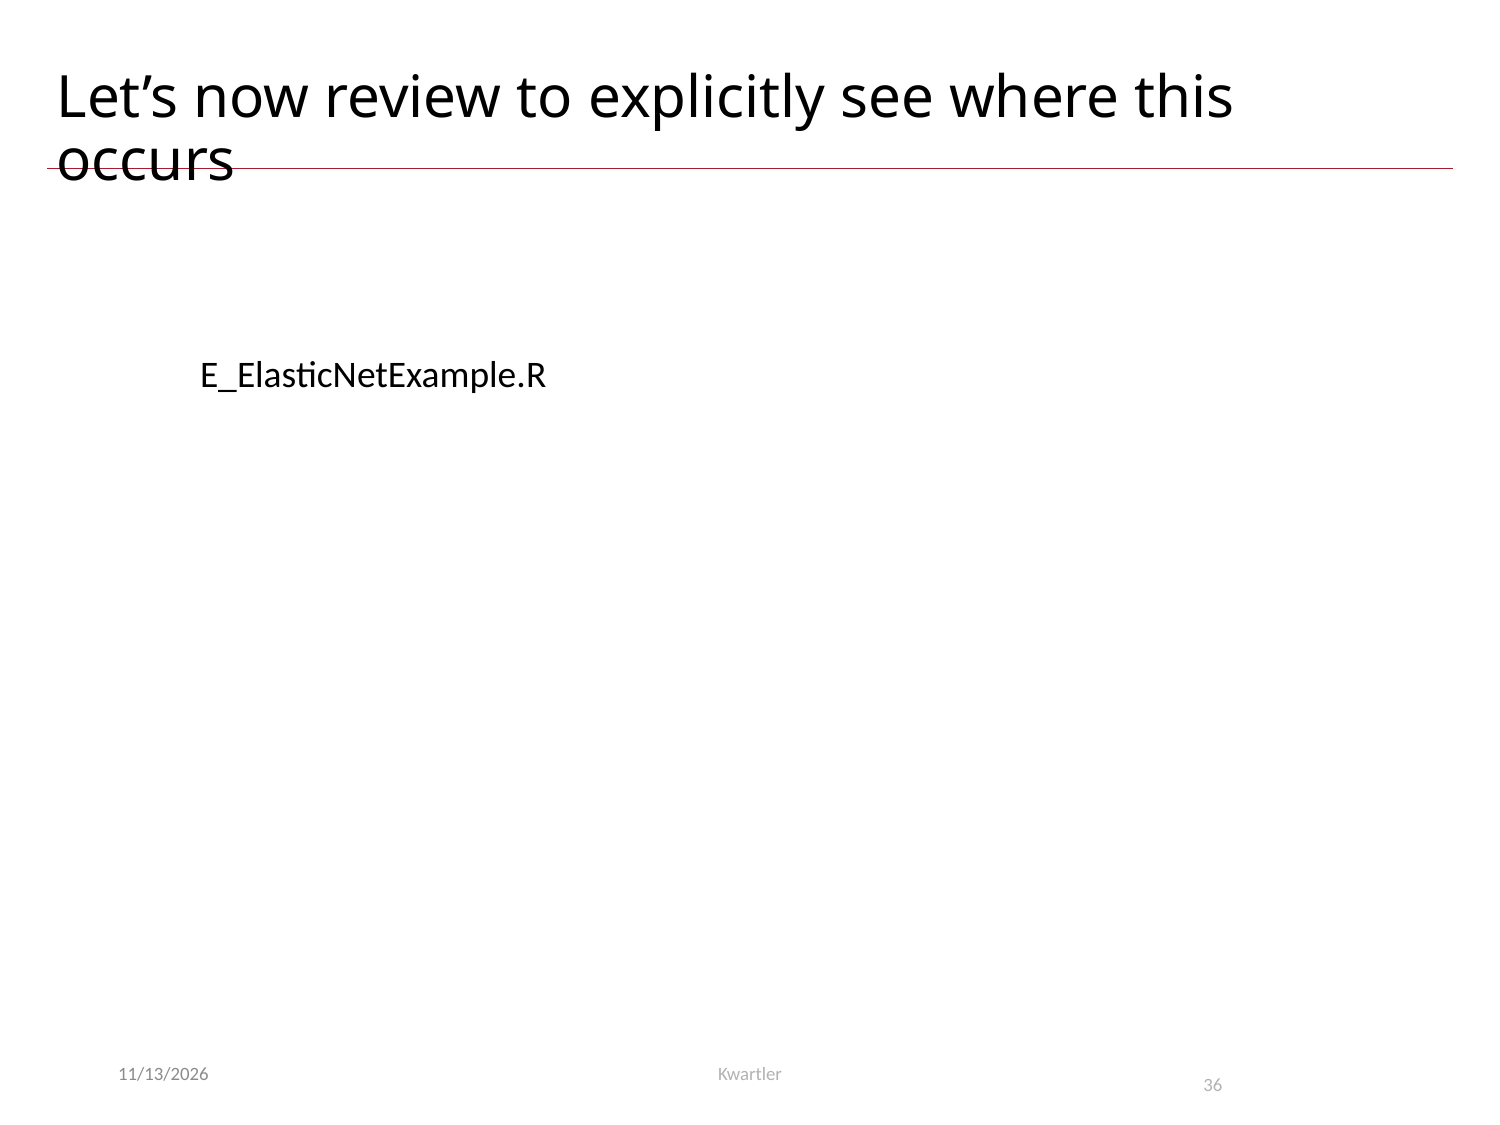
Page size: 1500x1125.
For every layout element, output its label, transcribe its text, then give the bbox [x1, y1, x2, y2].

slide_number 36 [1188, 1042, 1330, 1103]
text_box E_ElasticNetExample.R [185, 342, 936, 403]
footer Kwartler [496, 1042, 1004, 1103]
title Let’s now review to explicitly see where this occurs [41, 59, 1397, 157]
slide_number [103, 1042, 441, 1103]
